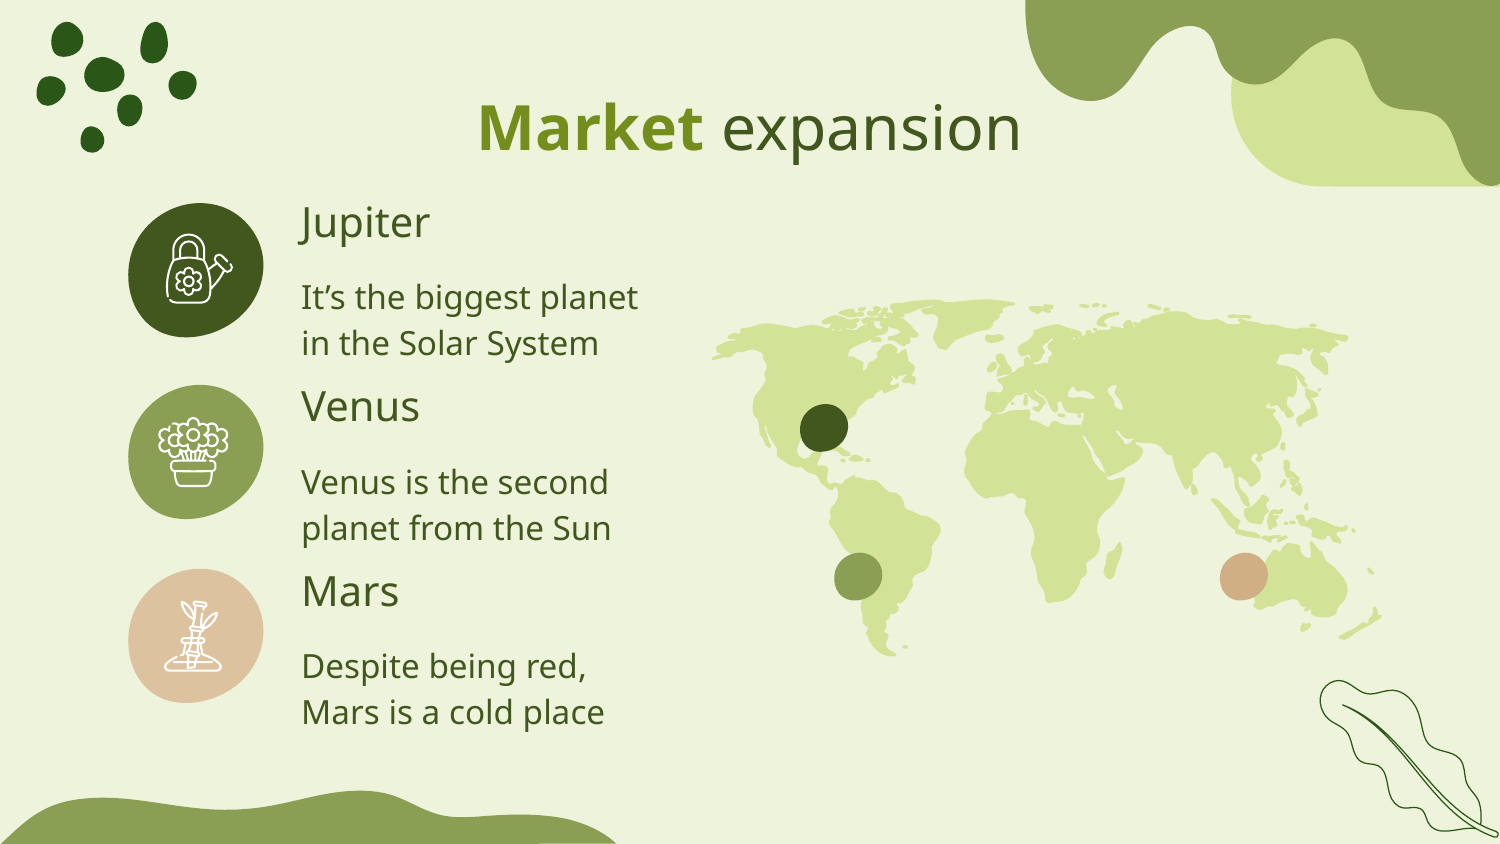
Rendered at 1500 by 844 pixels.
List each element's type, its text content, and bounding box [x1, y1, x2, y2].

text_box [128, 568, 264, 703]
text_box [128, 384, 264, 520]
subtitle Venus is the second planet from the Sun [286, 440, 669, 544]
subtitle It’s the biggest planet in the Solar System [286, 255, 669, 359]
text_box [164, 600, 222, 672]
title Mars [286, 545, 669, 624]
title Market expansion [118, 72, 1382, 167]
title Venus [286, 360, 669, 440]
subtitle Despite being red, Mars is a cold place [286, 624, 669, 727]
title Jupiter [286, 176, 669, 255]
text_box [128, 203, 264, 338]
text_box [165, 233, 234, 304]
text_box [711, 299, 1383, 657]
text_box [157, 416, 229, 488]
